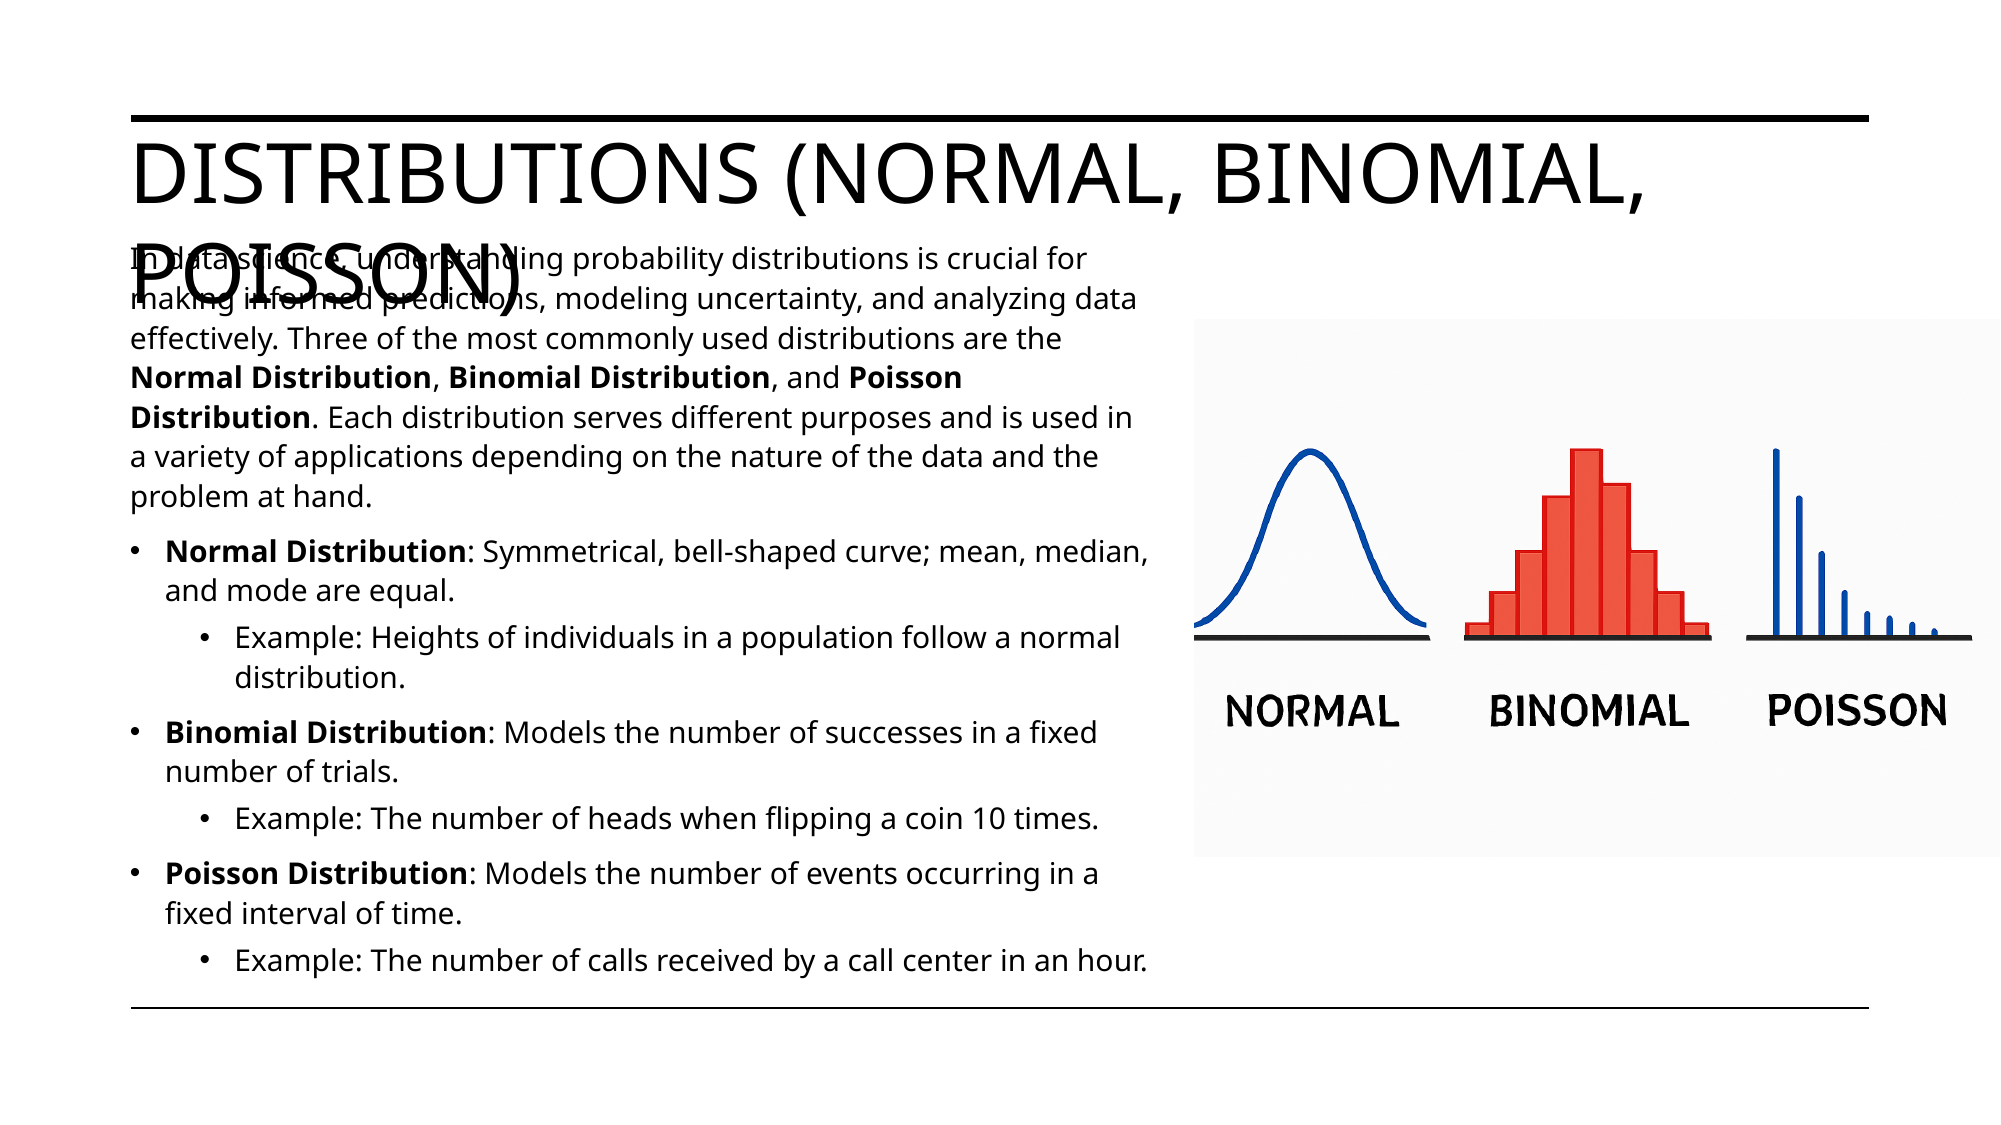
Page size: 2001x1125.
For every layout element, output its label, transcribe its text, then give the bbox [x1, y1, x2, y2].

title Distributions (Normal, Binomial, Poisson) [114, 113, 1869, 286]
picture [1194, 319, 2000, 857]
list In data science, understanding probability distributions is crucial for making informed predictions, modeling uncertainty, and analyzing data effectively. Three of the most commonly used distributions are the Normal Distribution, Binomial Distribution, and Poisson Distribution. Each distribution serves different purposes and is used in a variety of applications depending on the nature of the data and the problem at hand. Normal Distribution: Symmetrical, bell-shaped curve; mean, median, and mode are equal. Example: Heights of individuals in a population follow a normal distribution. Binomial Distribution: Models the number of successes in a fixed number of trials. Example: The number of heads when flipping a coin 10 times. Poisson Distribution: Models the number of events occurring in a fixed interval of time. Example: The number of calls received by a call center in an hour. [114, 228, 1171, 1012]
